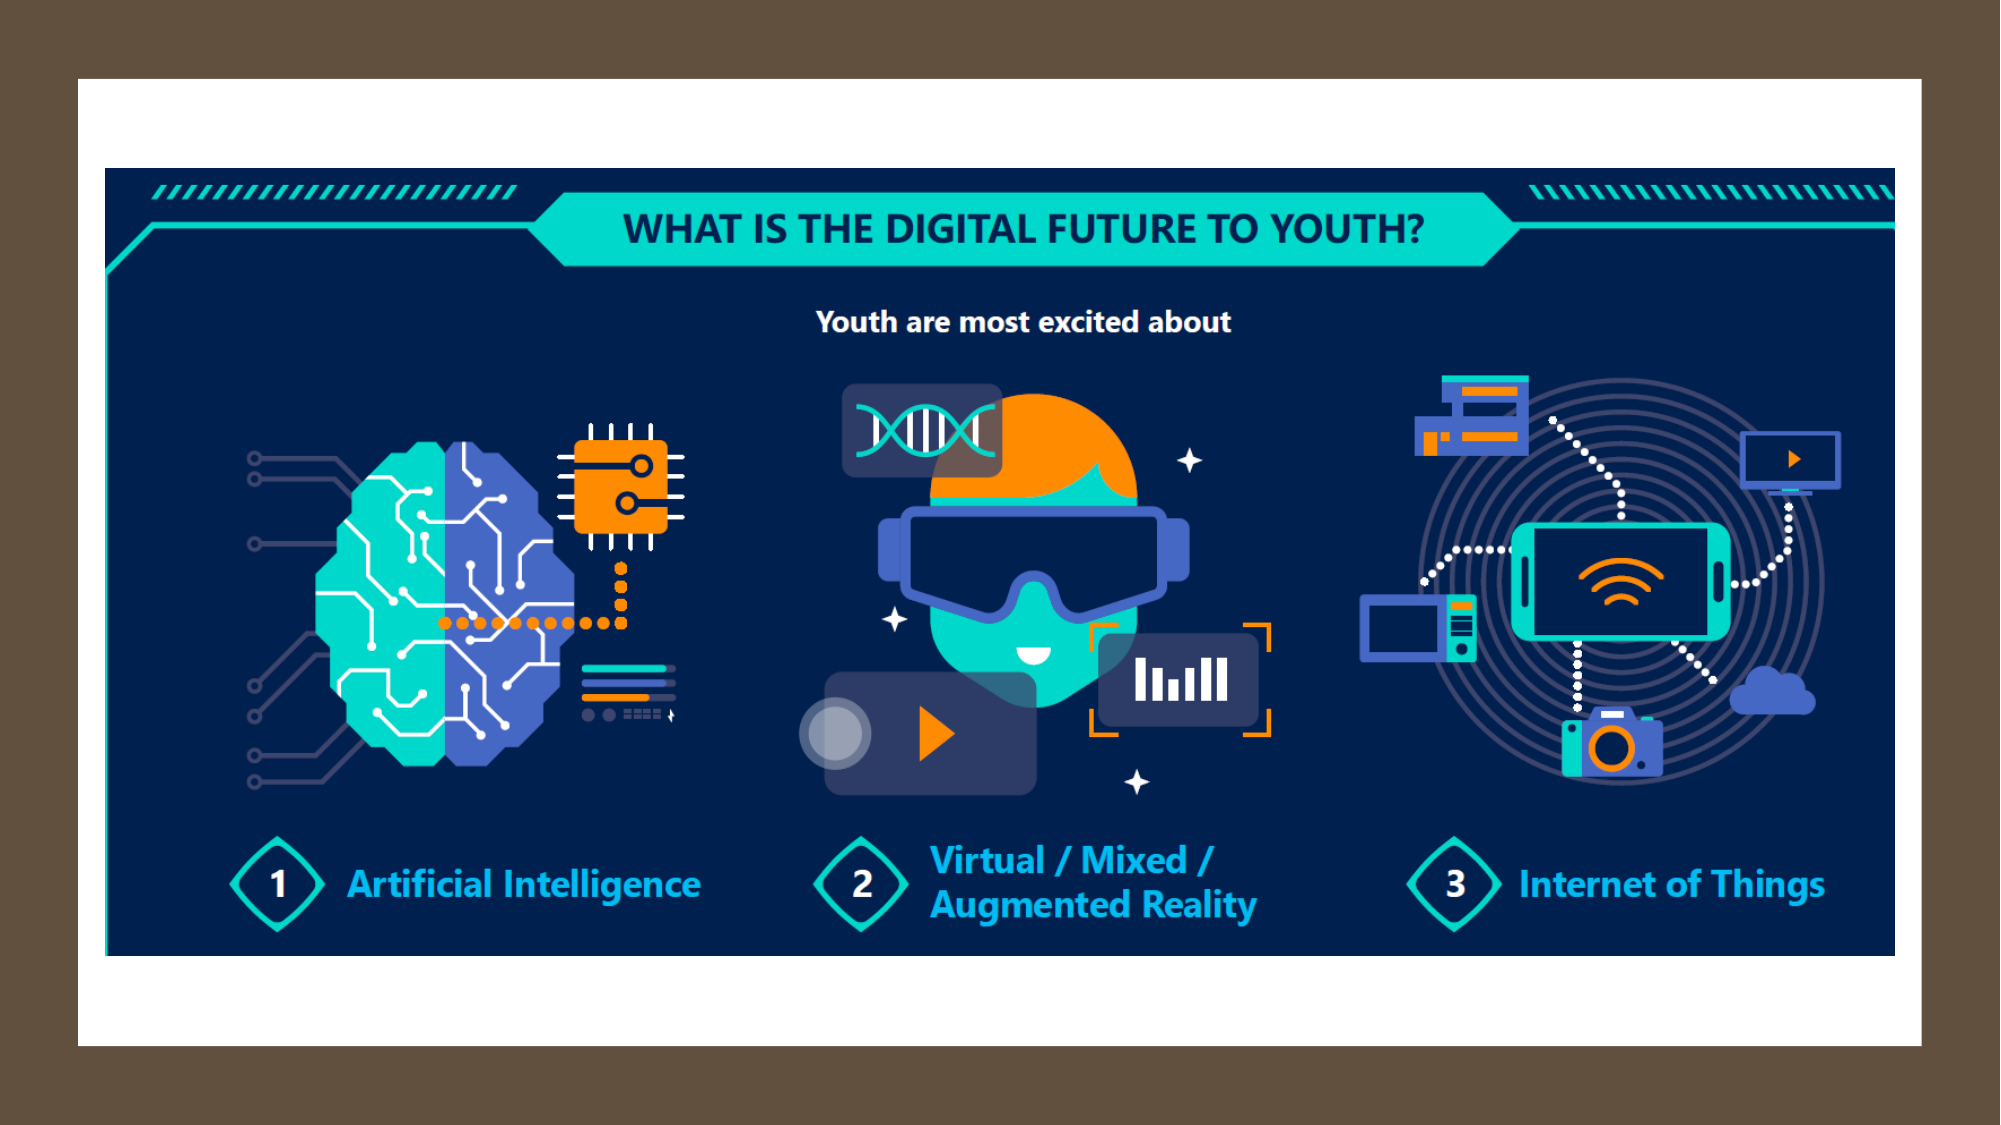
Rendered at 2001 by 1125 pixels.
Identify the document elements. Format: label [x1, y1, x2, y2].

text_box [77, 78, 1923, 1047]
text_box [0, 0, 2000, 1125]
picture [105, 168, 1895, 956]
